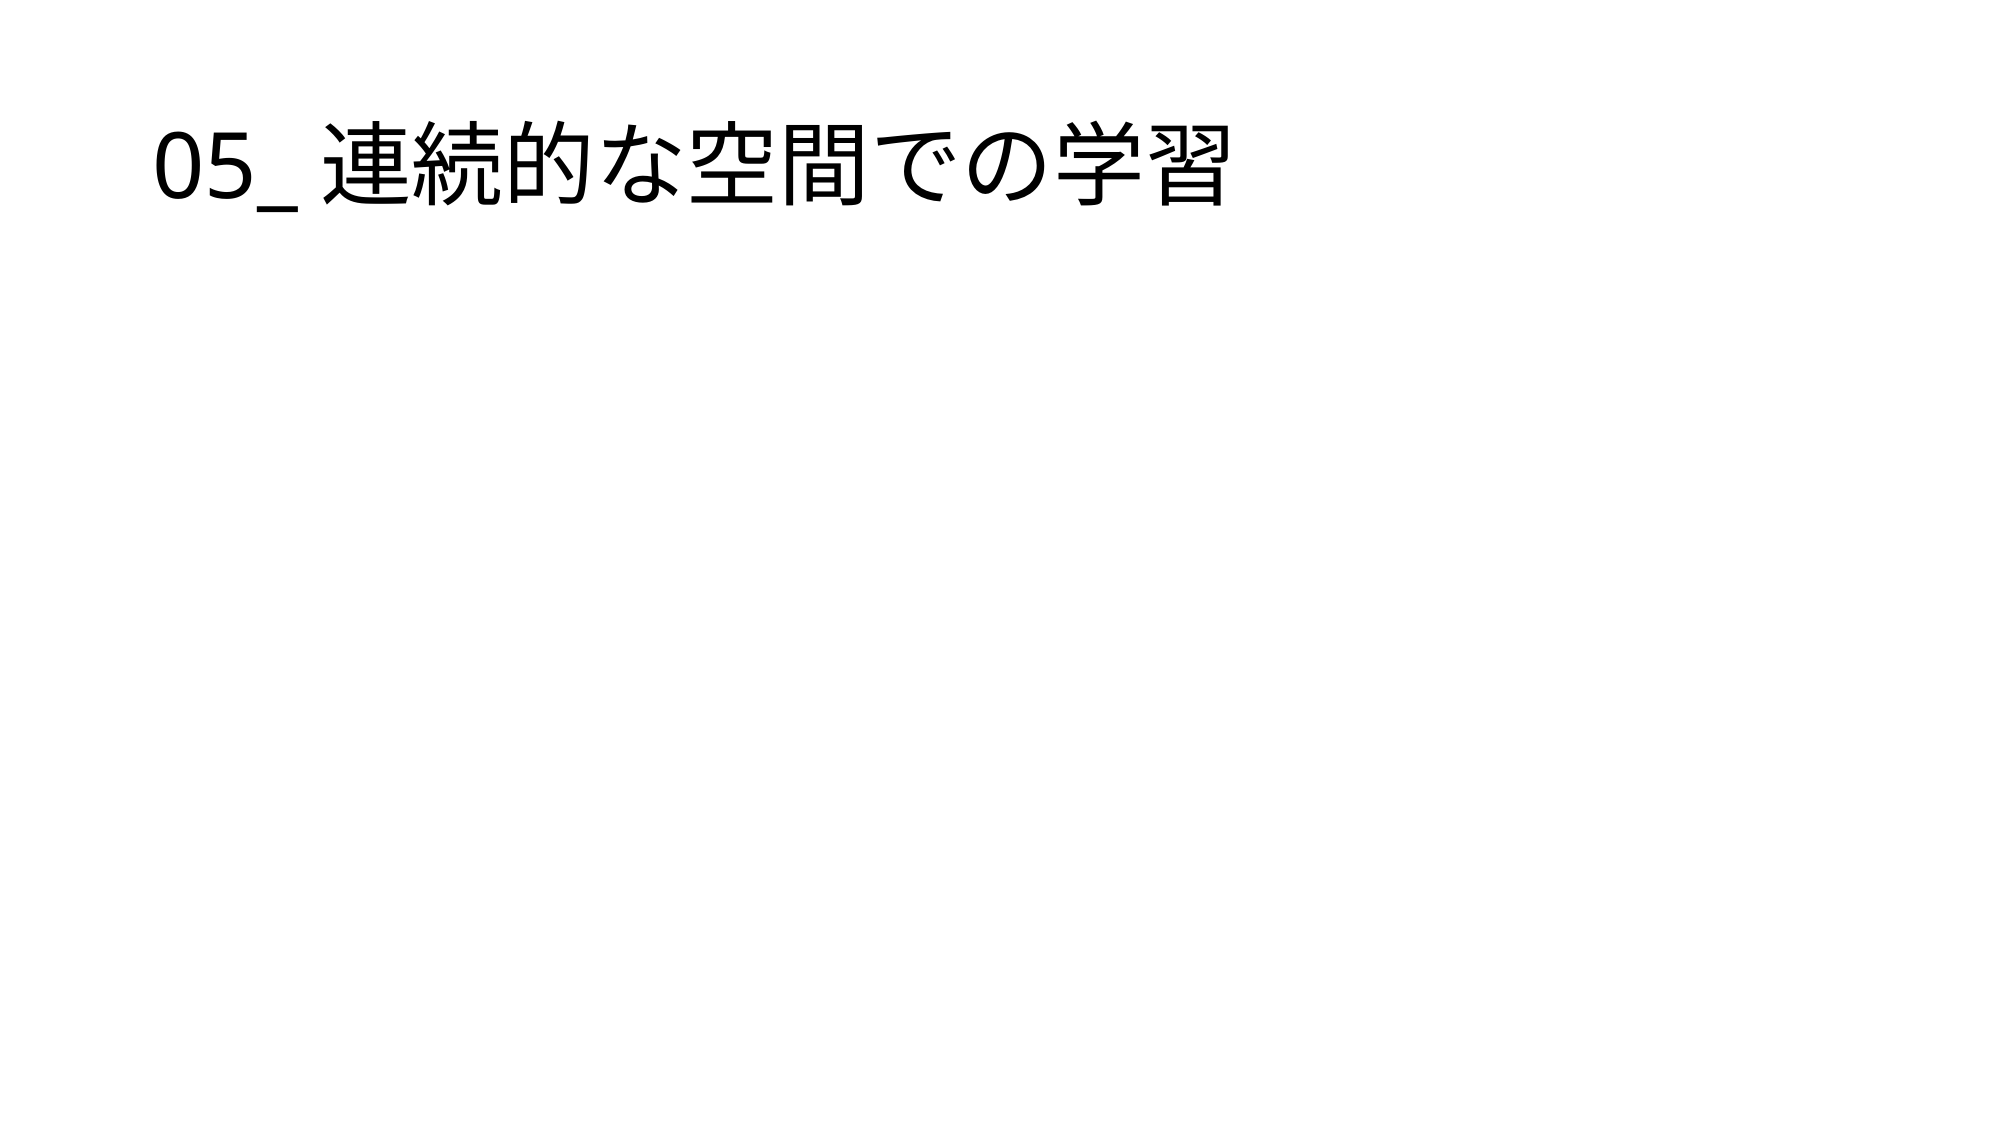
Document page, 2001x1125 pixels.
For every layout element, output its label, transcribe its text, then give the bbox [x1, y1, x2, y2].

title 05_連続的な空間での学習 [137, 59, 1863, 278]
